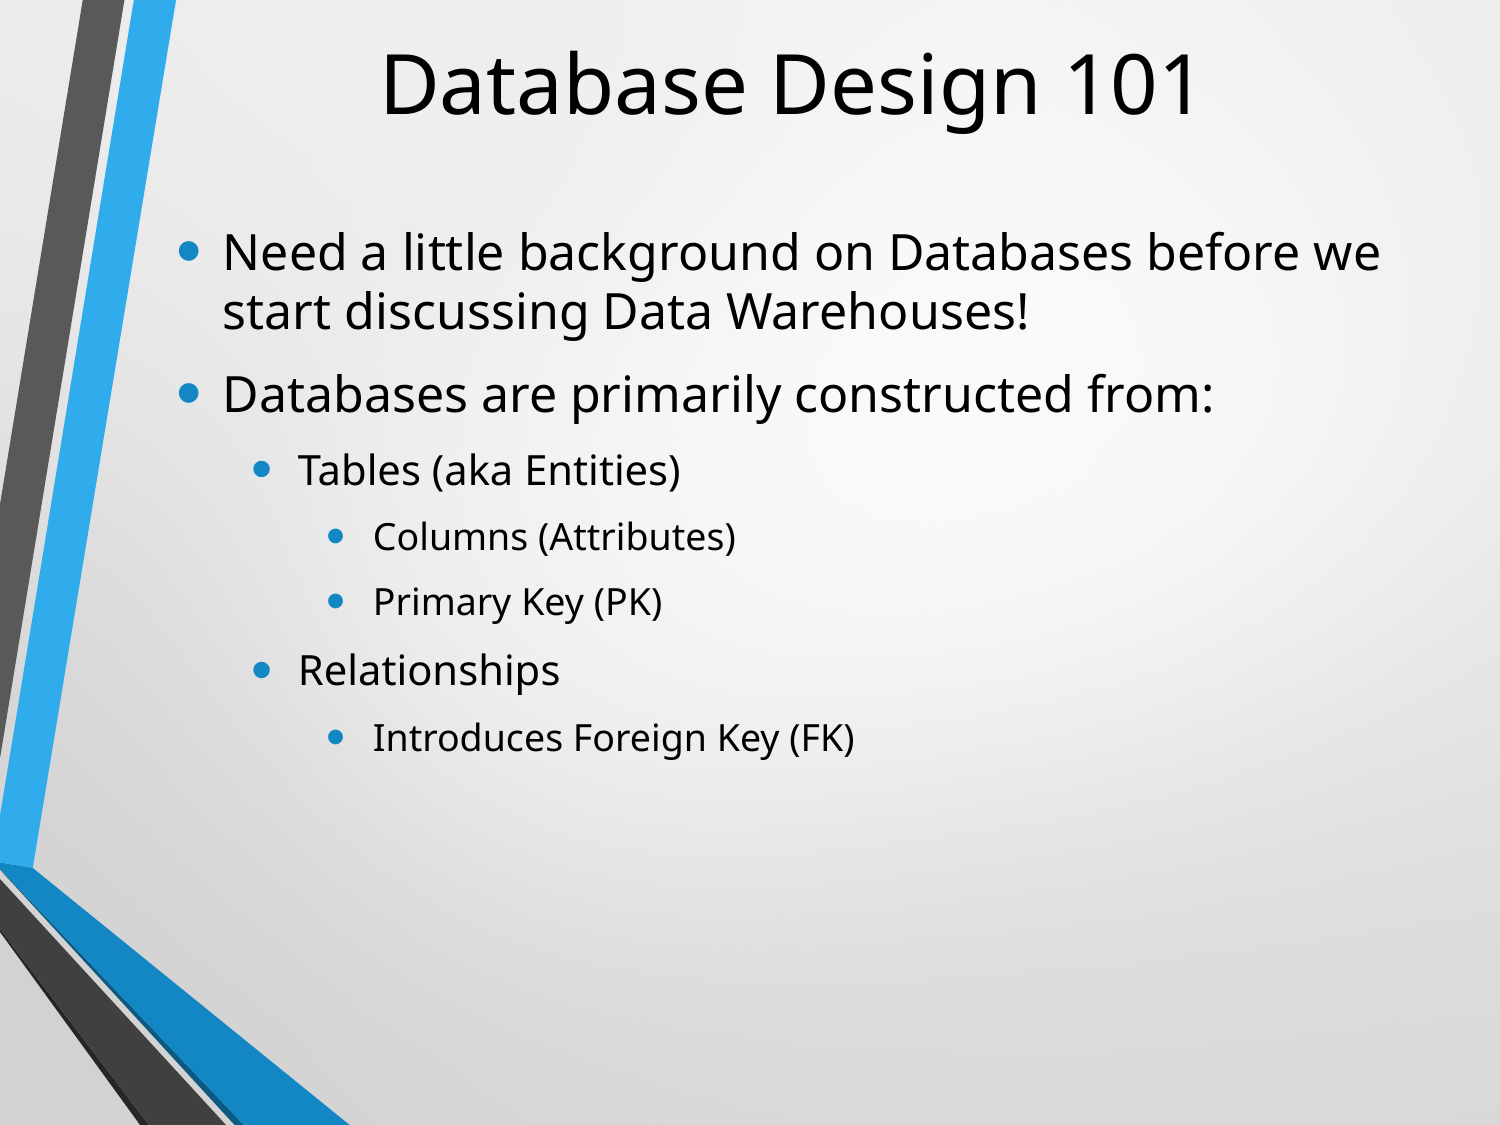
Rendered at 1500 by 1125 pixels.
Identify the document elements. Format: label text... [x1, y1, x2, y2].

title Database Design 101 [161, 0, 1425, 163]
list Need a little background on Databases before we start discussing Data Warehouses! Databases are primarily constructed from: Tables (aka Entities) Columns (Attributes) Primary Key (PK) Relationships Introduces Foreign Key (FK) [161, 212, 1425, 985]
